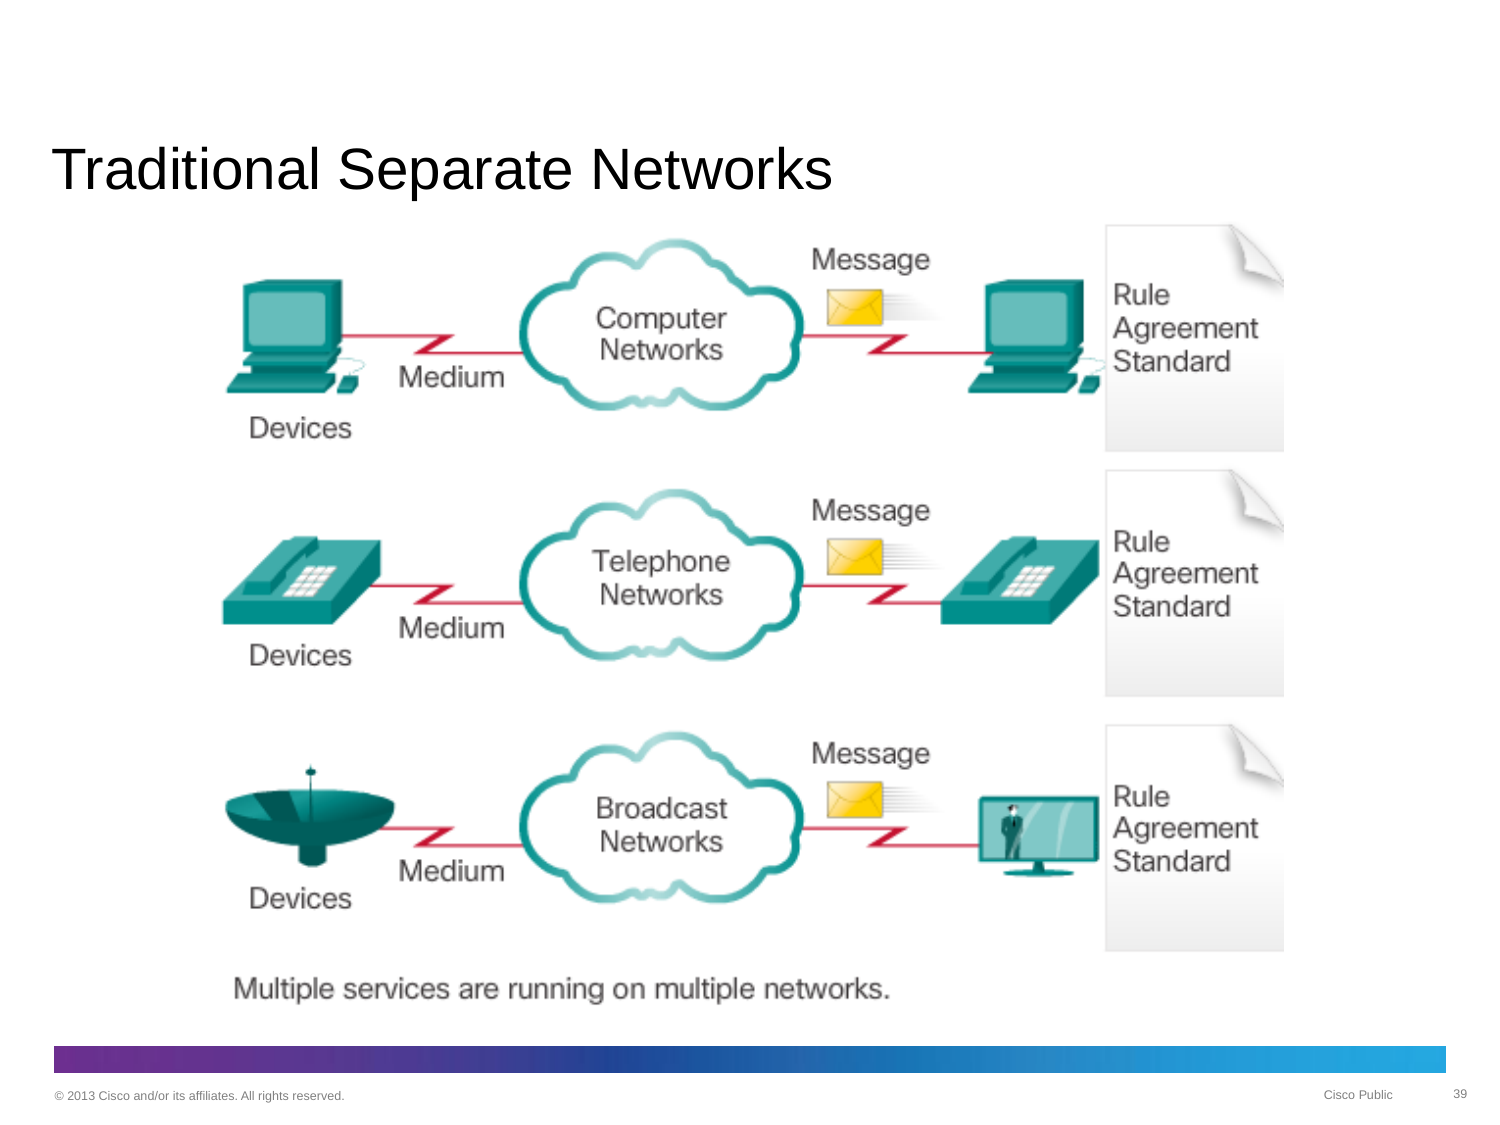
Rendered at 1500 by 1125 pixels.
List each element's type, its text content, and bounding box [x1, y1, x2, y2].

title Traditional Separate Networks [37, 70, 1447, 209]
picture [216, 221, 1284, 1009]
picture [54, 1046, 1446, 1073]
